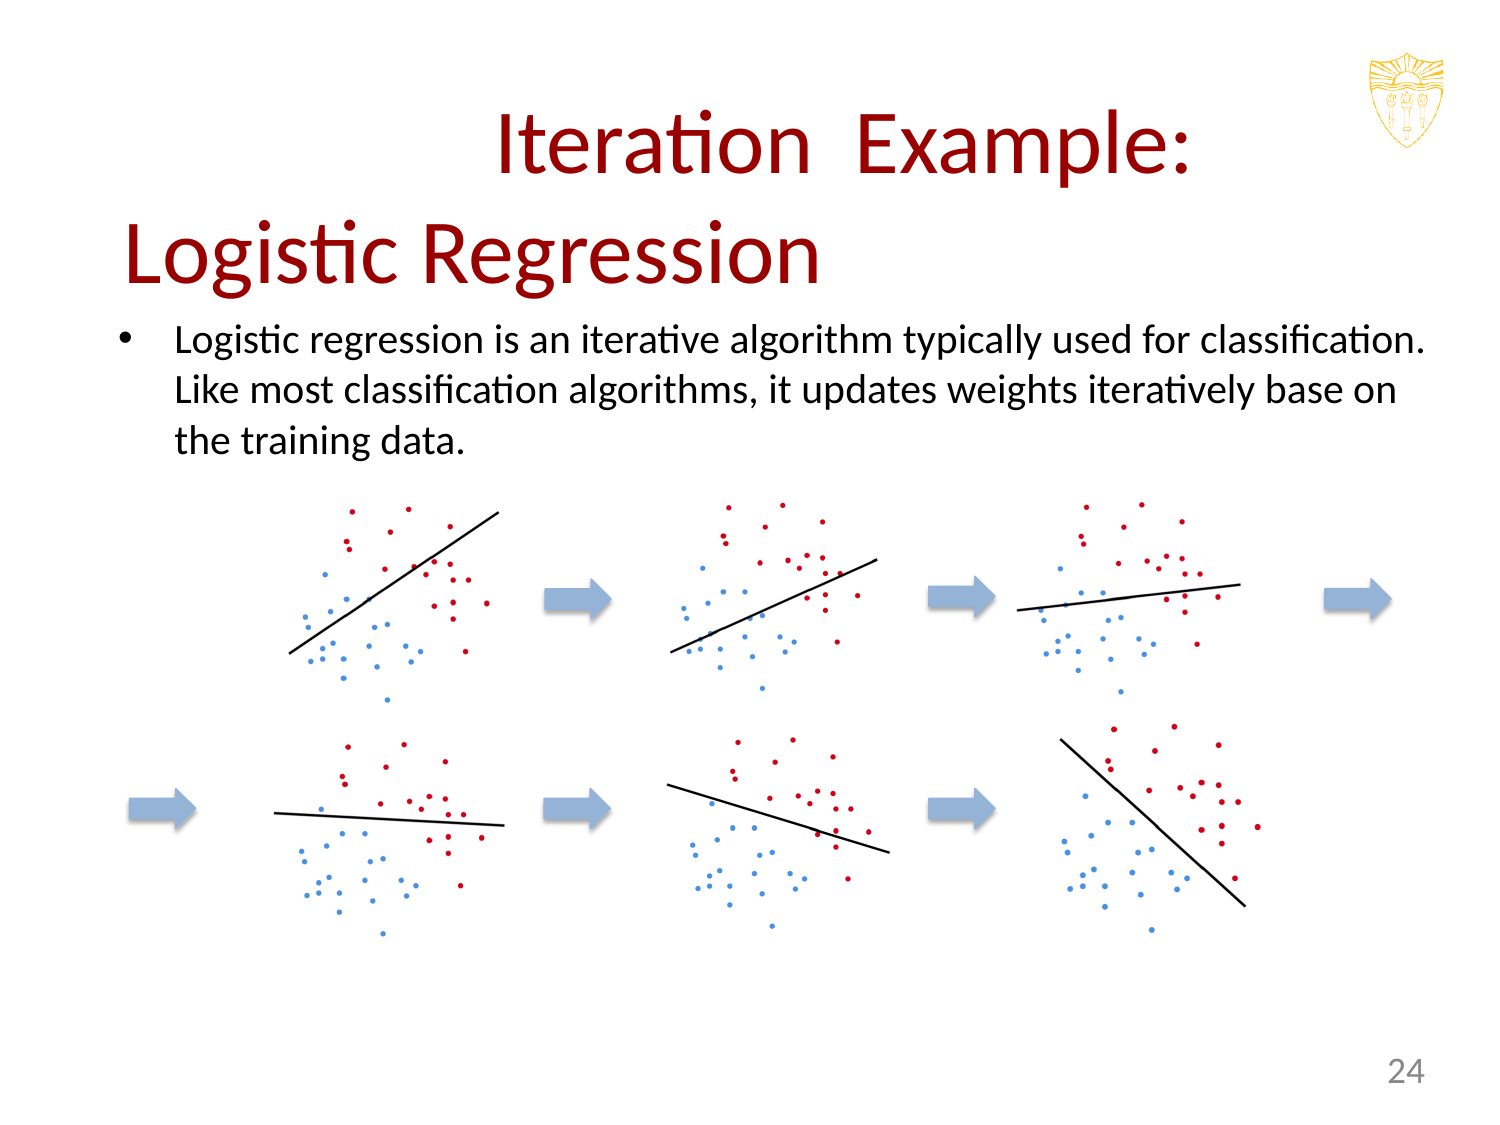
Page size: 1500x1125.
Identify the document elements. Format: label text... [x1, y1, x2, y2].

text_box [544, 788, 611, 829]
text_box [921, 571, 1003, 629]
text_box [545, 579, 612, 620]
slide_number ‹#› [1080, 1046, 1425, 1125]
text_box [928, 788, 995, 829]
text_box [121, 783, 204, 841]
text_box [646, 716, 902, 942]
text_box [260, 488, 517, 717]
picture [1369, 52, 1444, 82]
text_box [638, 488, 895, 704]
text_box [921, 783, 1003, 841]
text_box [1317, 574, 1399, 631]
text_box [1324, 578, 1392, 619]
text_box Iteration Example: Logistic Regression [121, 82, 1449, 303]
text_box [260, 729, 517, 948]
text_box [536, 783, 619, 841]
text_box [1001, 488, 1257, 708]
text_box [129, 788, 196, 829]
text_box [928, 576, 995, 617]
text_box [1031, 705, 1288, 948]
title Logistic regression is an iterative algorithm typically used for classification. Like most classification algorithms, it updates weights iteratively base on the training data. [68, 312, 1432, 501]
text_box [537, 573, 619, 632]
